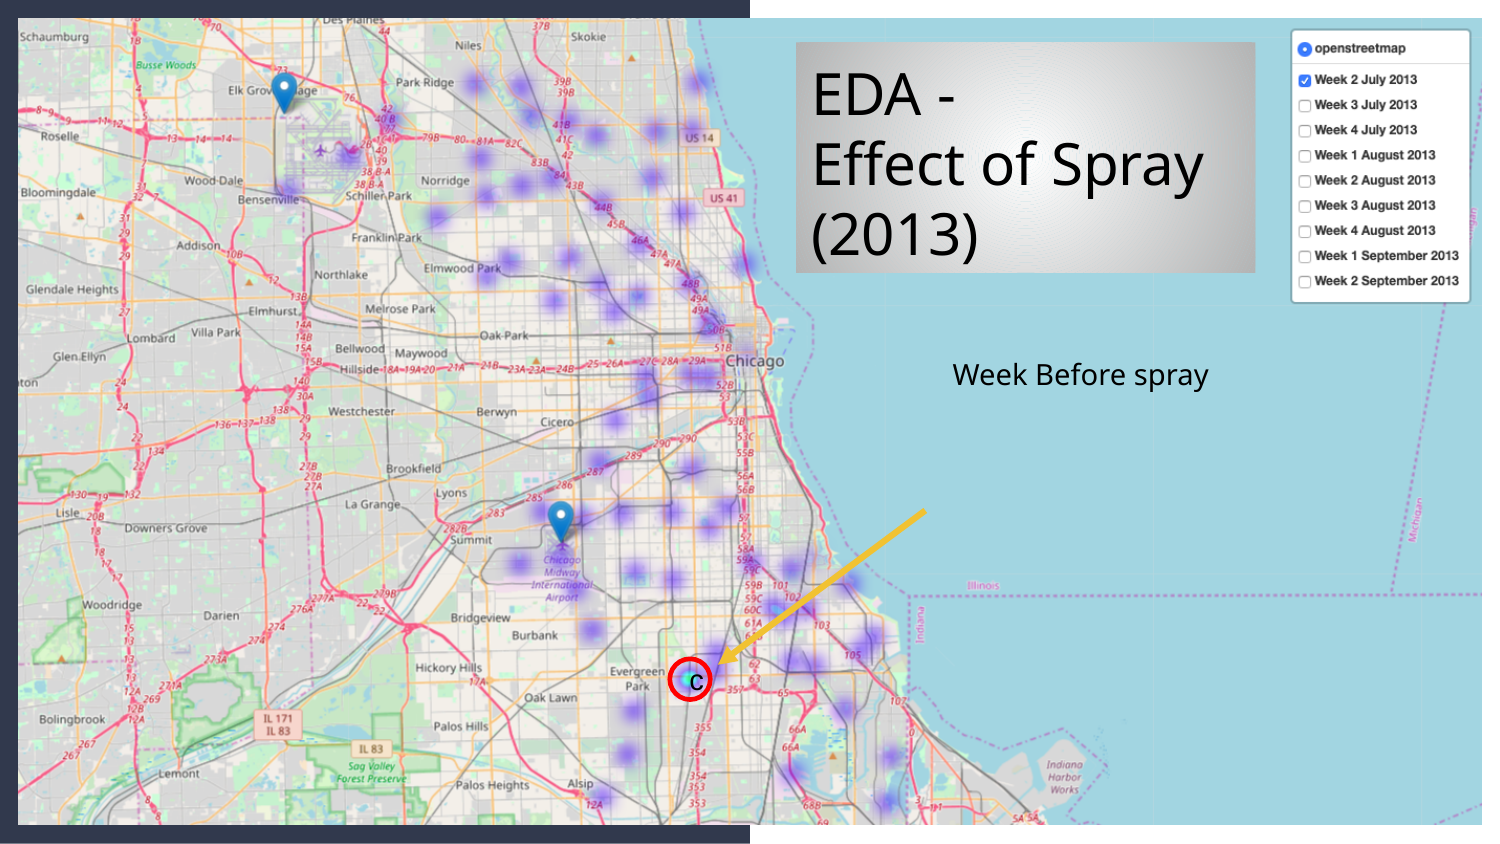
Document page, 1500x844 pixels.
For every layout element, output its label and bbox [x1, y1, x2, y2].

picture [18, 18, 1482, 826]
text_box [717, 510, 926, 665]
